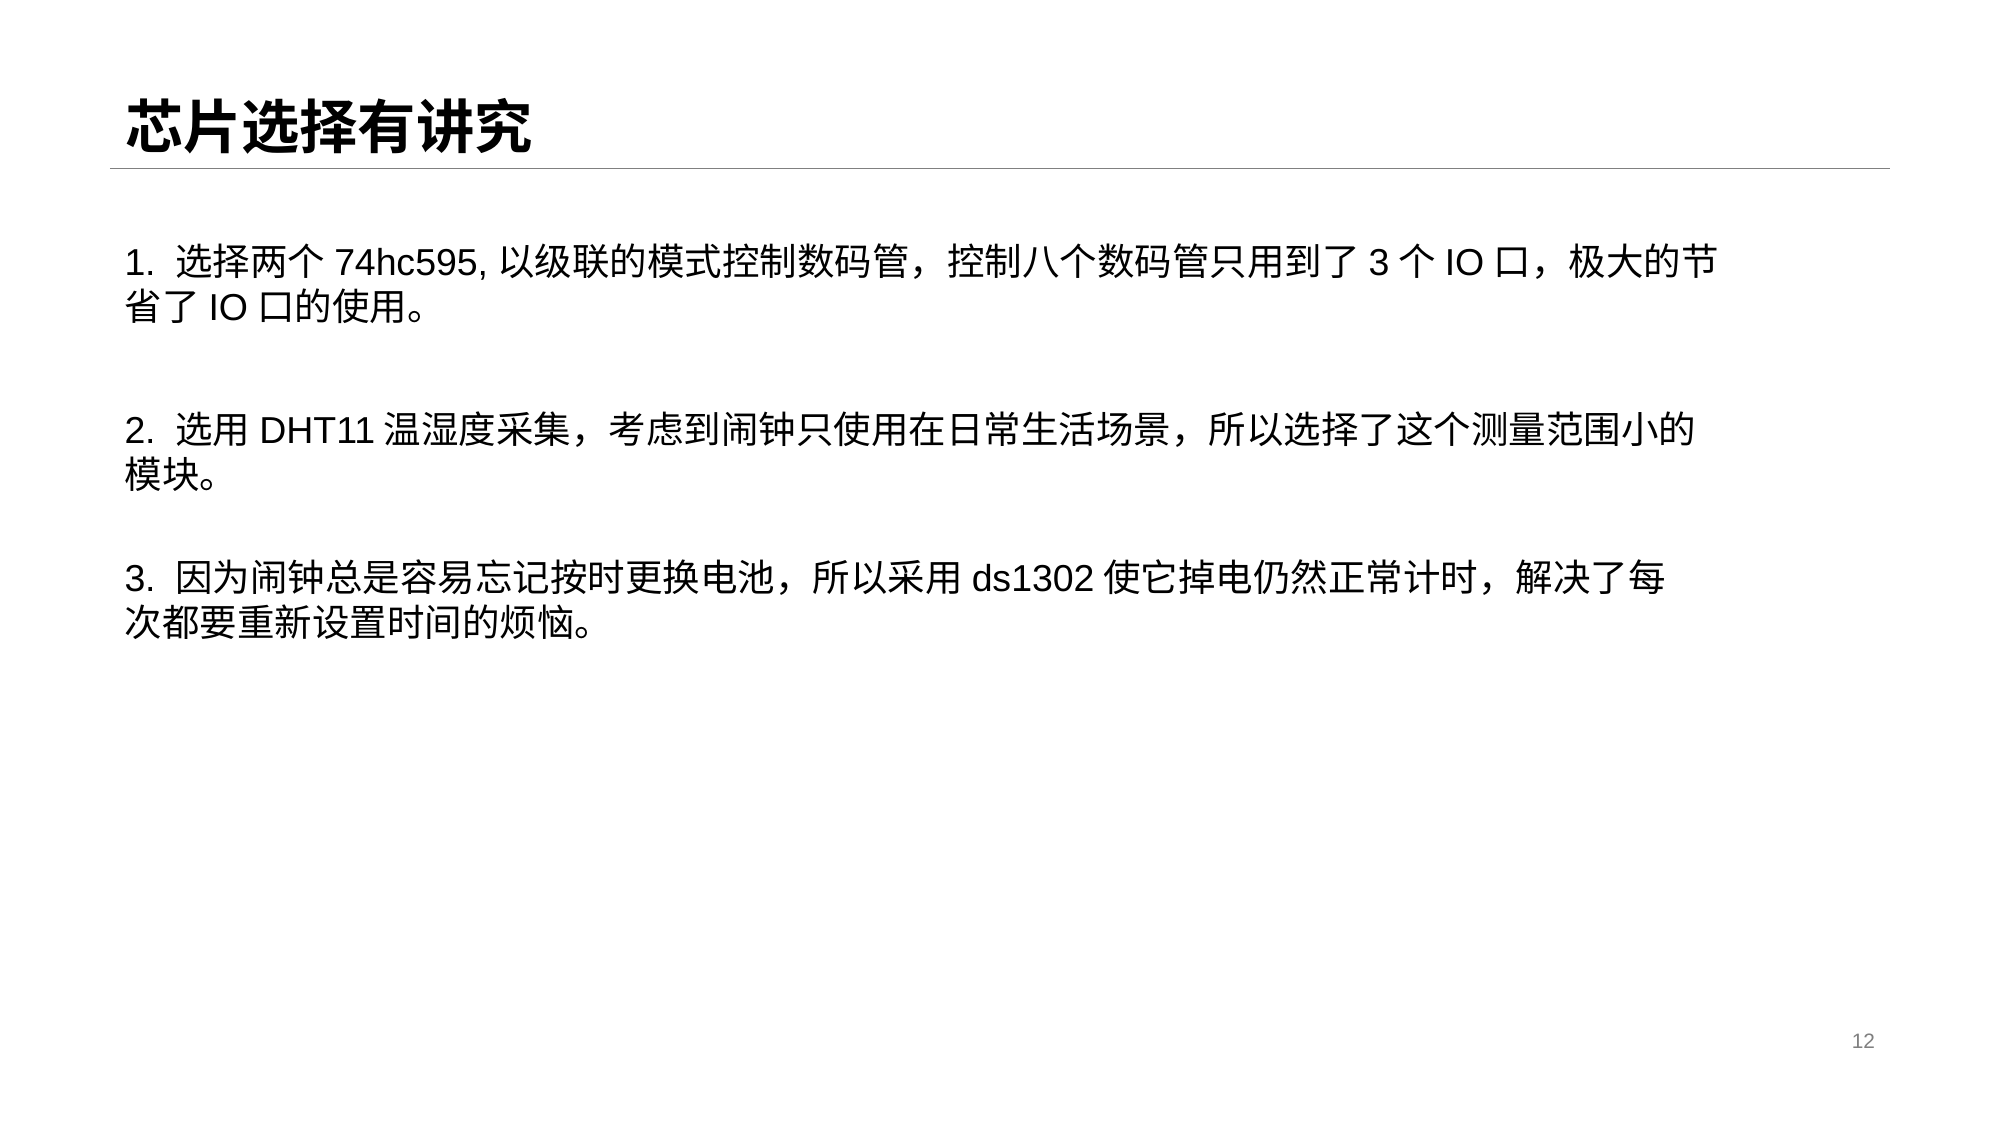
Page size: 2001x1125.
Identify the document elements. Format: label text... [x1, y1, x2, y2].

text_box 2. 选用DHT11温湿度采集，考虑到闹钟只使用在日常生活场景，所以选择了这个测量范围小的模块。 [109, 398, 1745, 504]
text_box 3. 因为闹钟总是容易忘记按时更换电池，所以采用ds1302使它掉电仍然正常计时，解决了每次都要重新设置时间的烦恼。 [109, 547, 1702, 652]
title 芯片选择有讲究 [109, 0, 1890, 169]
slide_number 12 [1412, 1023, 1890, 1058]
text_box 1. 选择两个74hc595,以级联的模式控制数码管，控制八个数码管只用到了3个IO口，极大的节省了IO口的使用。 [109, 230, 1740, 335]
